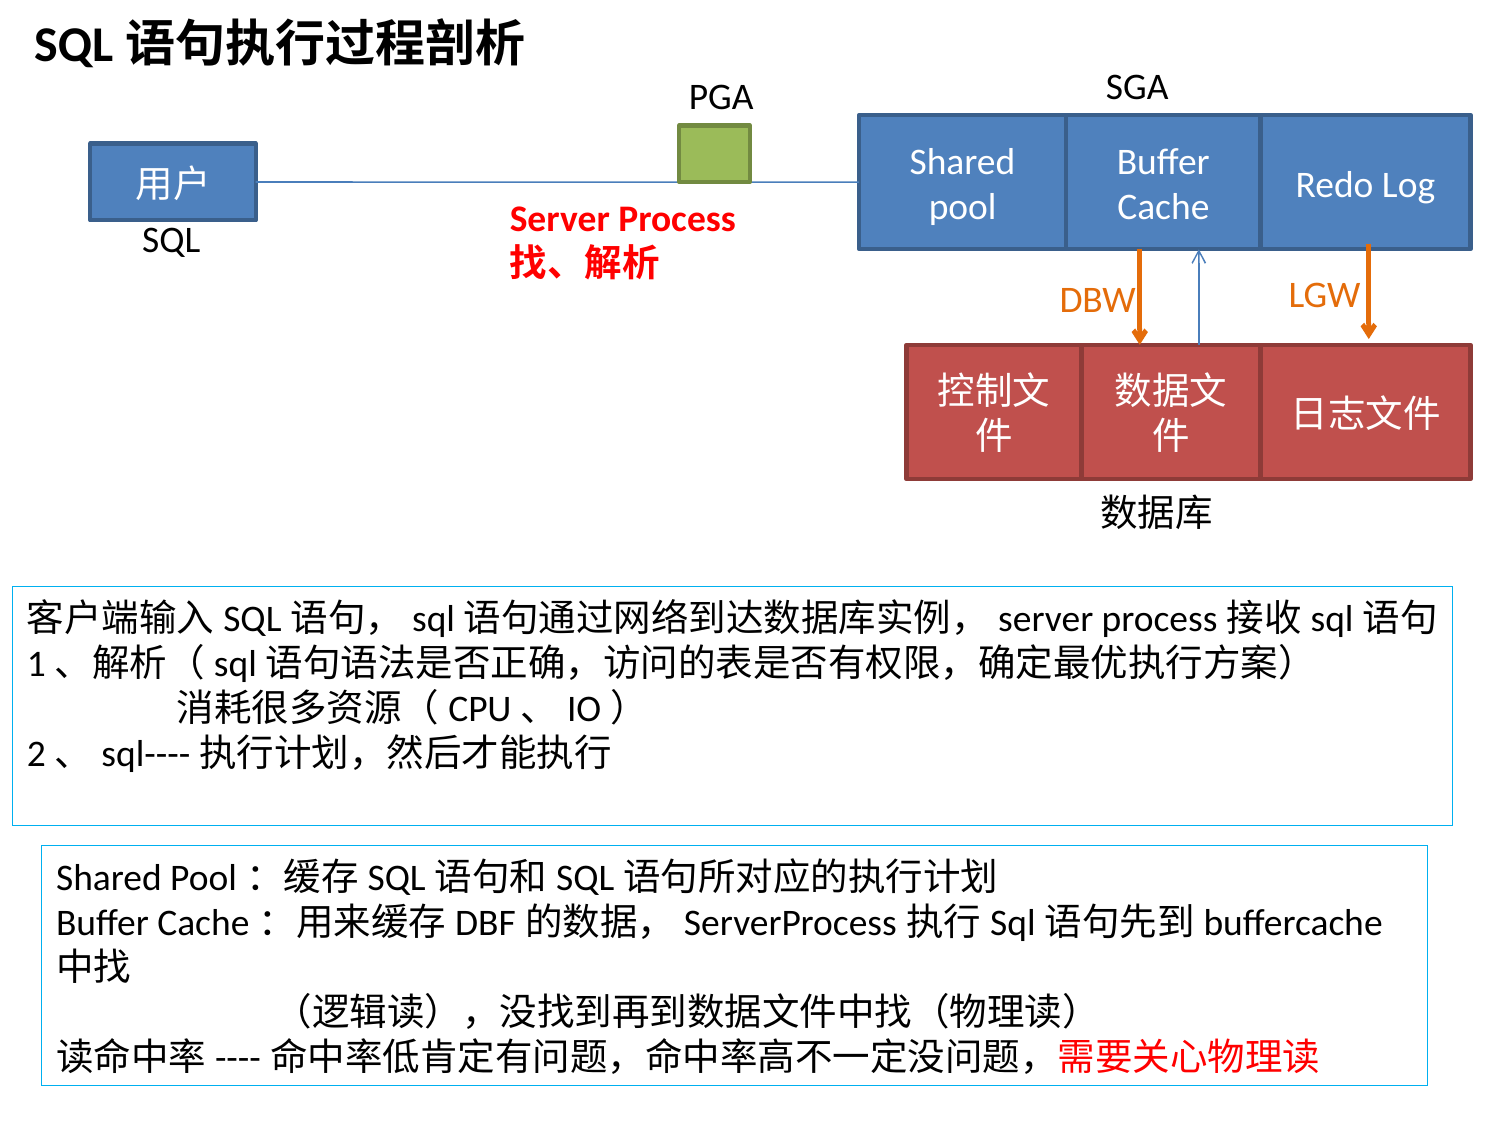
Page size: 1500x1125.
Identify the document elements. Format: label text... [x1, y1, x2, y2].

text_box 控制文件 [904, 343, 1079, 481]
text_box SQL语句执行过程剖析 [19, 4, 541, 79]
text_box Server Process 找、解析 [495, 190, 767, 292]
text_box 数据库 [1085, 481, 1271, 541]
text_box [677, 125, 752, 181]
text_box 用户 [88, 141, 258, 222]
text_box 客户端输入SQL语句，sql语句通过网络到达数据库实例，server process接收sql语句 1、解析（sql语句语法是否正确，访问的表是否有权限，确定最优执行方案） 消耗很多资源（CPU、IO） 2、sql----执行计划，然后才能执行 [12, 586, 1453, 826]
text_box DBW [1145, 267, 1151, 327]
text_box LGW [1273, 262, 1364, 323]
text_box Shared Pool：缓存SQL语句和SQL语句所对应的执行计划 Buffer Cache：用来缓存DBF的数据，ServerProcess执行Sql语句先到buffercache中找 （逻辑读），没找到再到数据文件中找（物理读） 读命中率----命中率低肯定有问题，命中率高不一定没问题，需要关心物理读 [41, 845, 1428, 1086]
text_box SGA [1090, 54, 1276, 115]
text_box SQL [127, 208, 313, 268]
text_box Redo Log [1258, 113, 1473, 251]
text_box Shared pool [857, 113, 1064, 251]
text_box DBW [1044, 267, 1135, 327]
text_box 数据文件 [1079, 343, 1258, 481]
text_box 日志文件 [1258, 343, 1473, 481]
text_box Buffer Cache [1064, 113, 1258, 251]
text_box PGA [674, 64, 860, 125]
